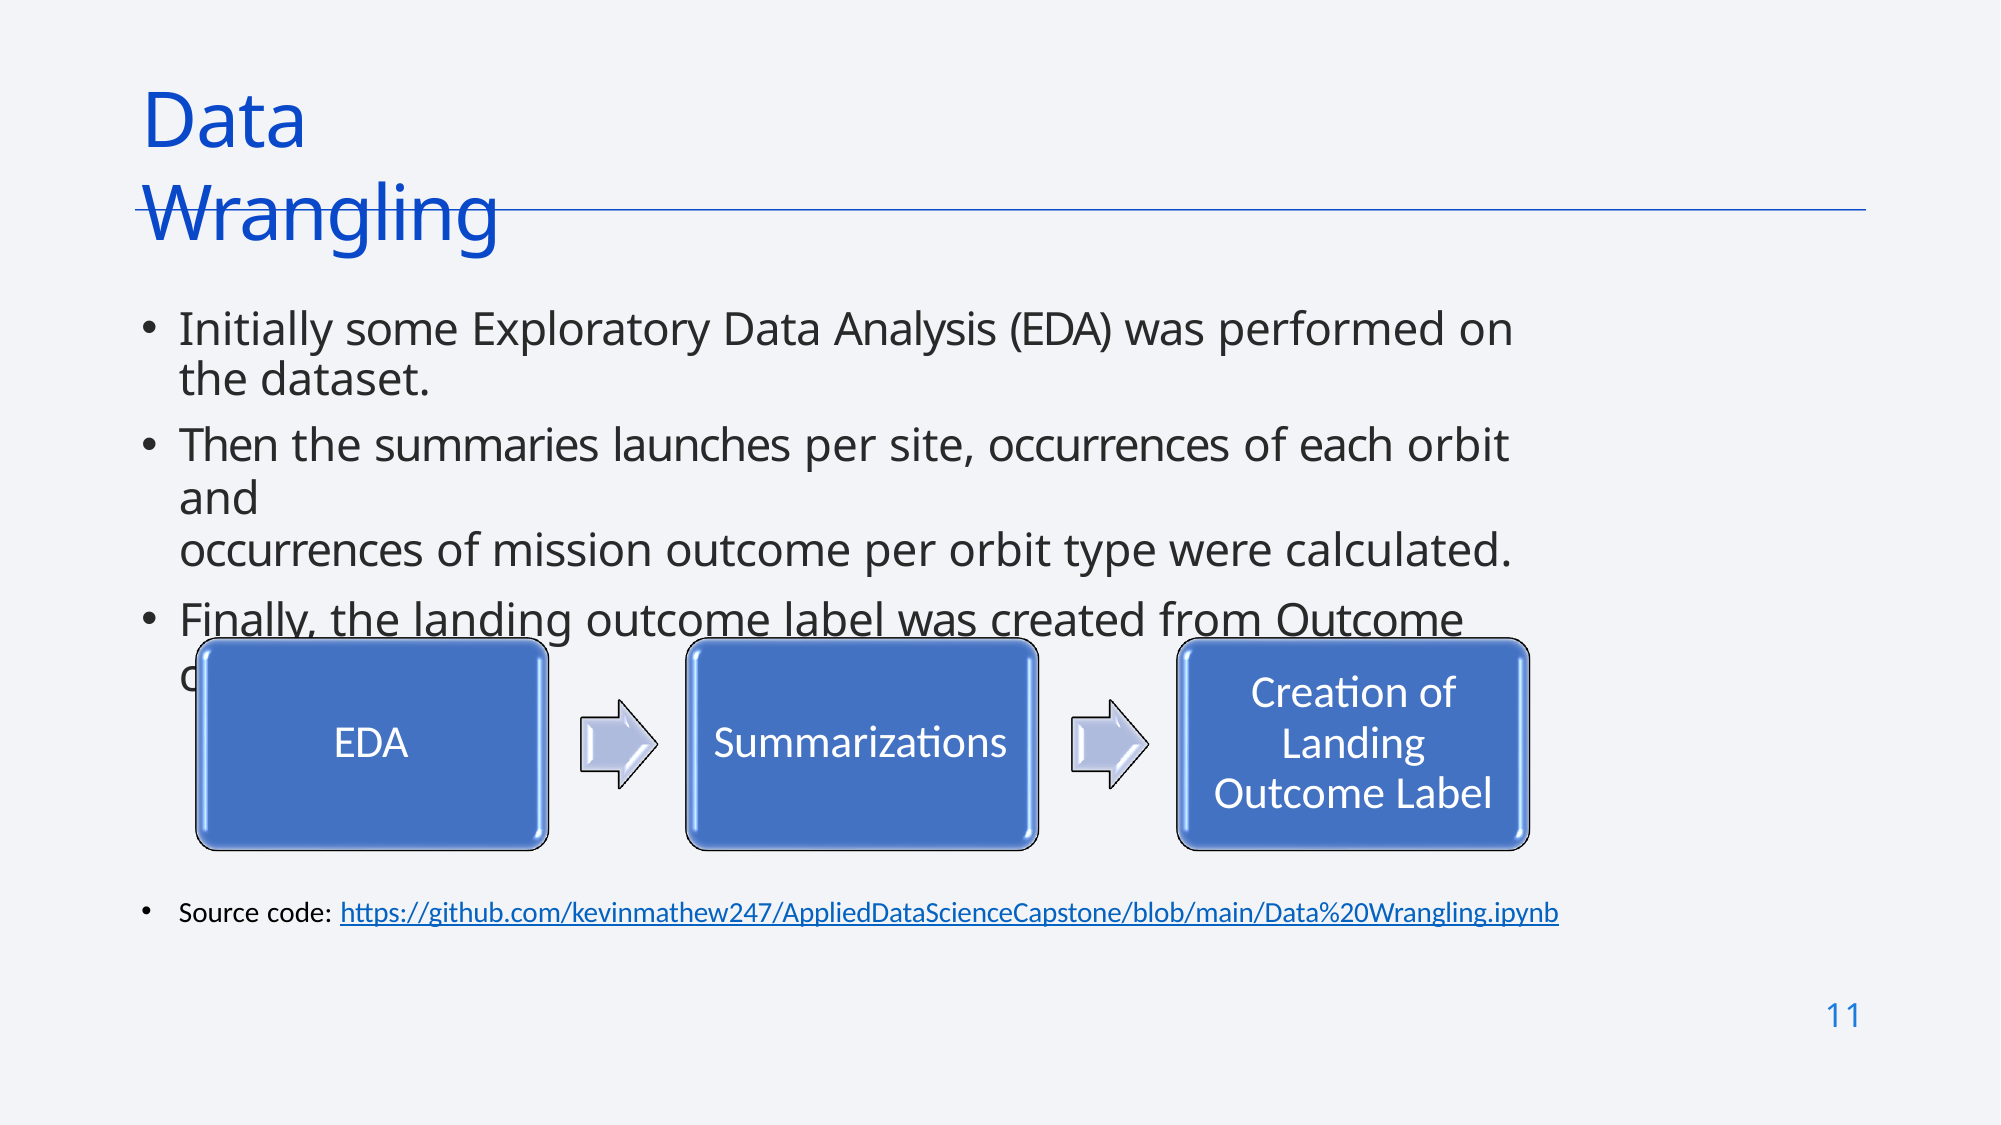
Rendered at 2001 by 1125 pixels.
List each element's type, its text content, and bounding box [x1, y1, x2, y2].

title Data Wrangling [139, 68, 653, 259]
text_box Initially some Exploratory Data Analysis (EDA) was performed on the dataset. Then the summaries launches per site, occurrences of each orbit and occurrences of mission outcome per orbit type were calculated. Finally, the landing outcome label was created from Outcome column. [139, 296, 1543, 701]
picture [0, 0, 2000, 1125]
text_box Source code: https://github.com/kevinmathew247/AppliedDataScienceCapstone/blob/main/Data%20Wrangling.ipynb [139, 891, 1588, 929]
slide_number 11 [1818, 1001, 1874, 1125]
